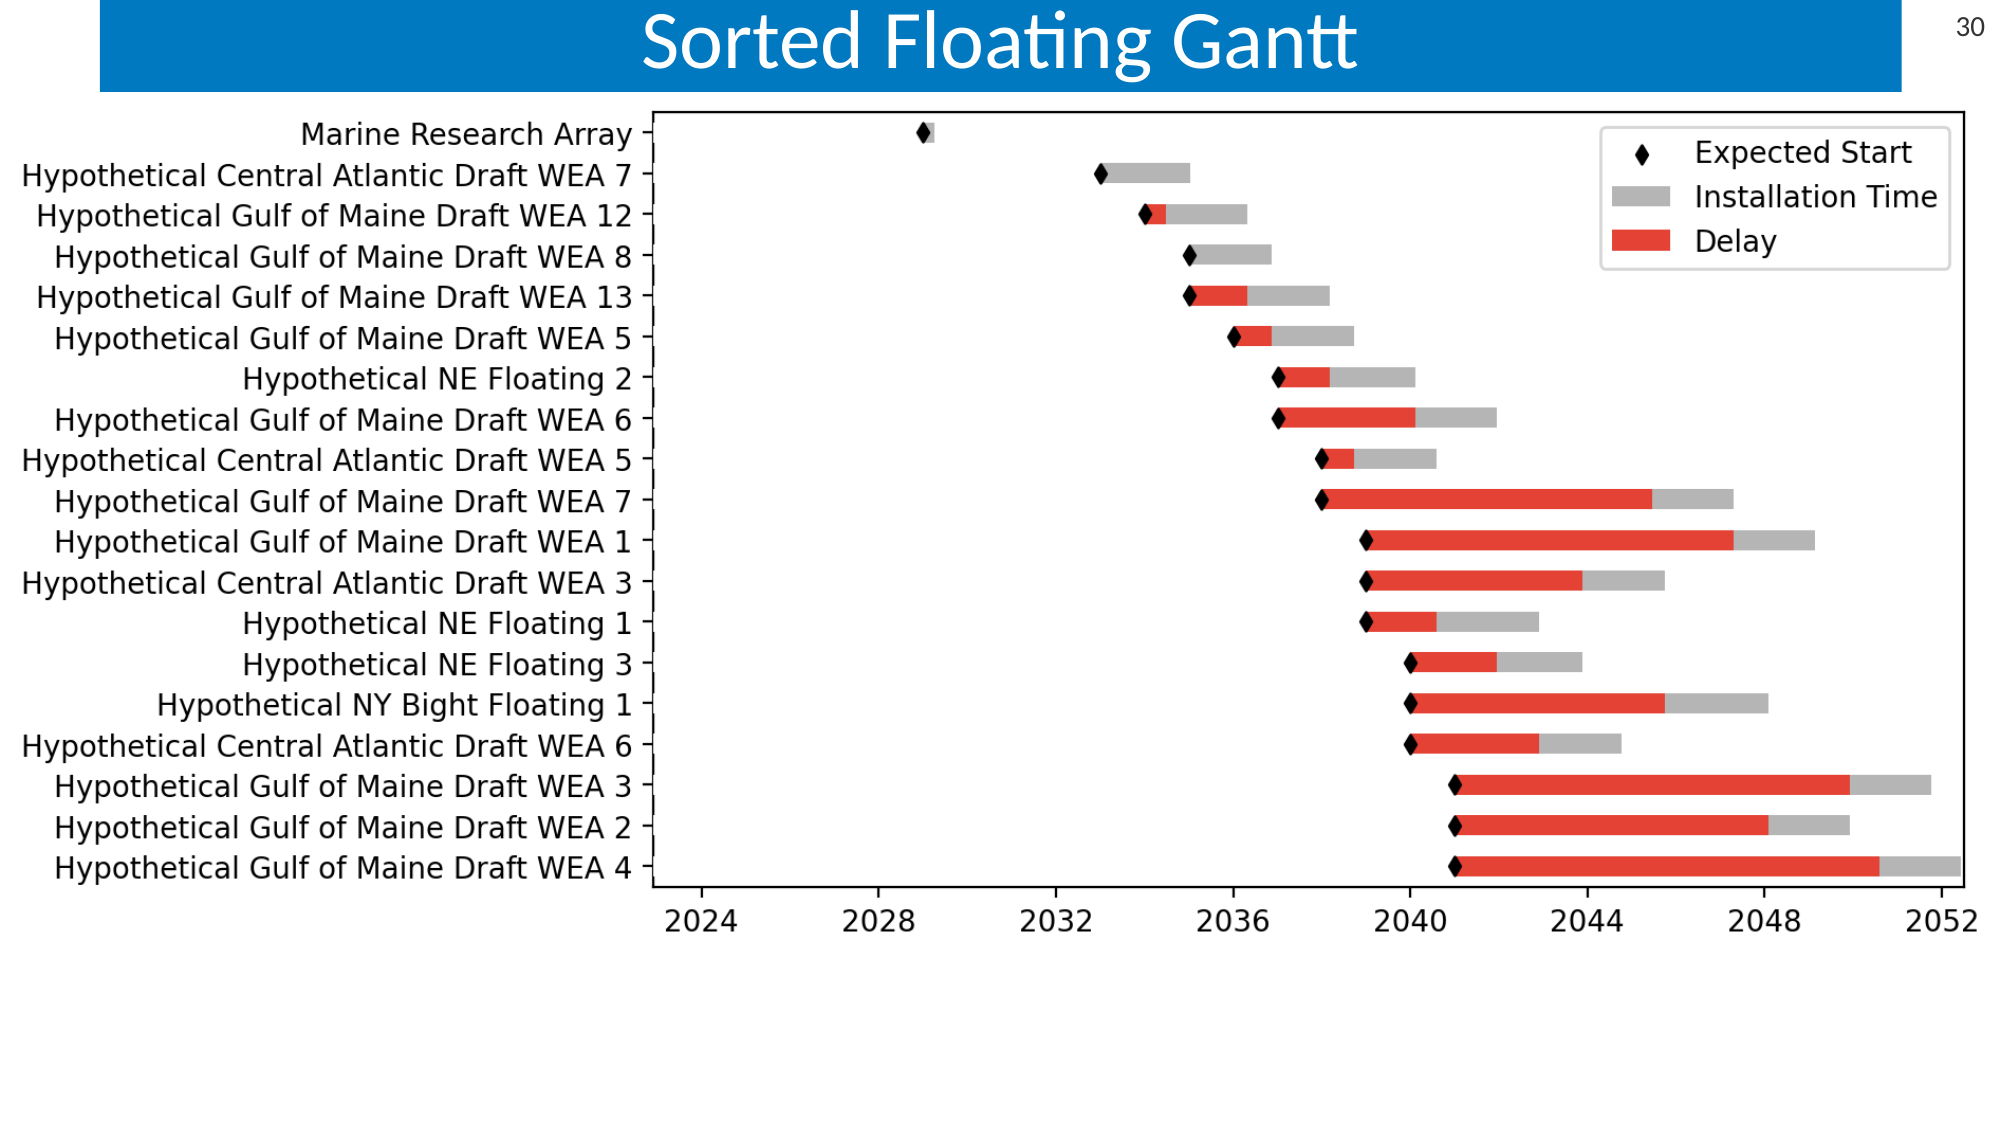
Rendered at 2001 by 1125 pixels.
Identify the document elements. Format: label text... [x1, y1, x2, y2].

picture [0, 92, 2000, 958]
title Sorted Floating Gantt [99, 0, 1902, 89]
